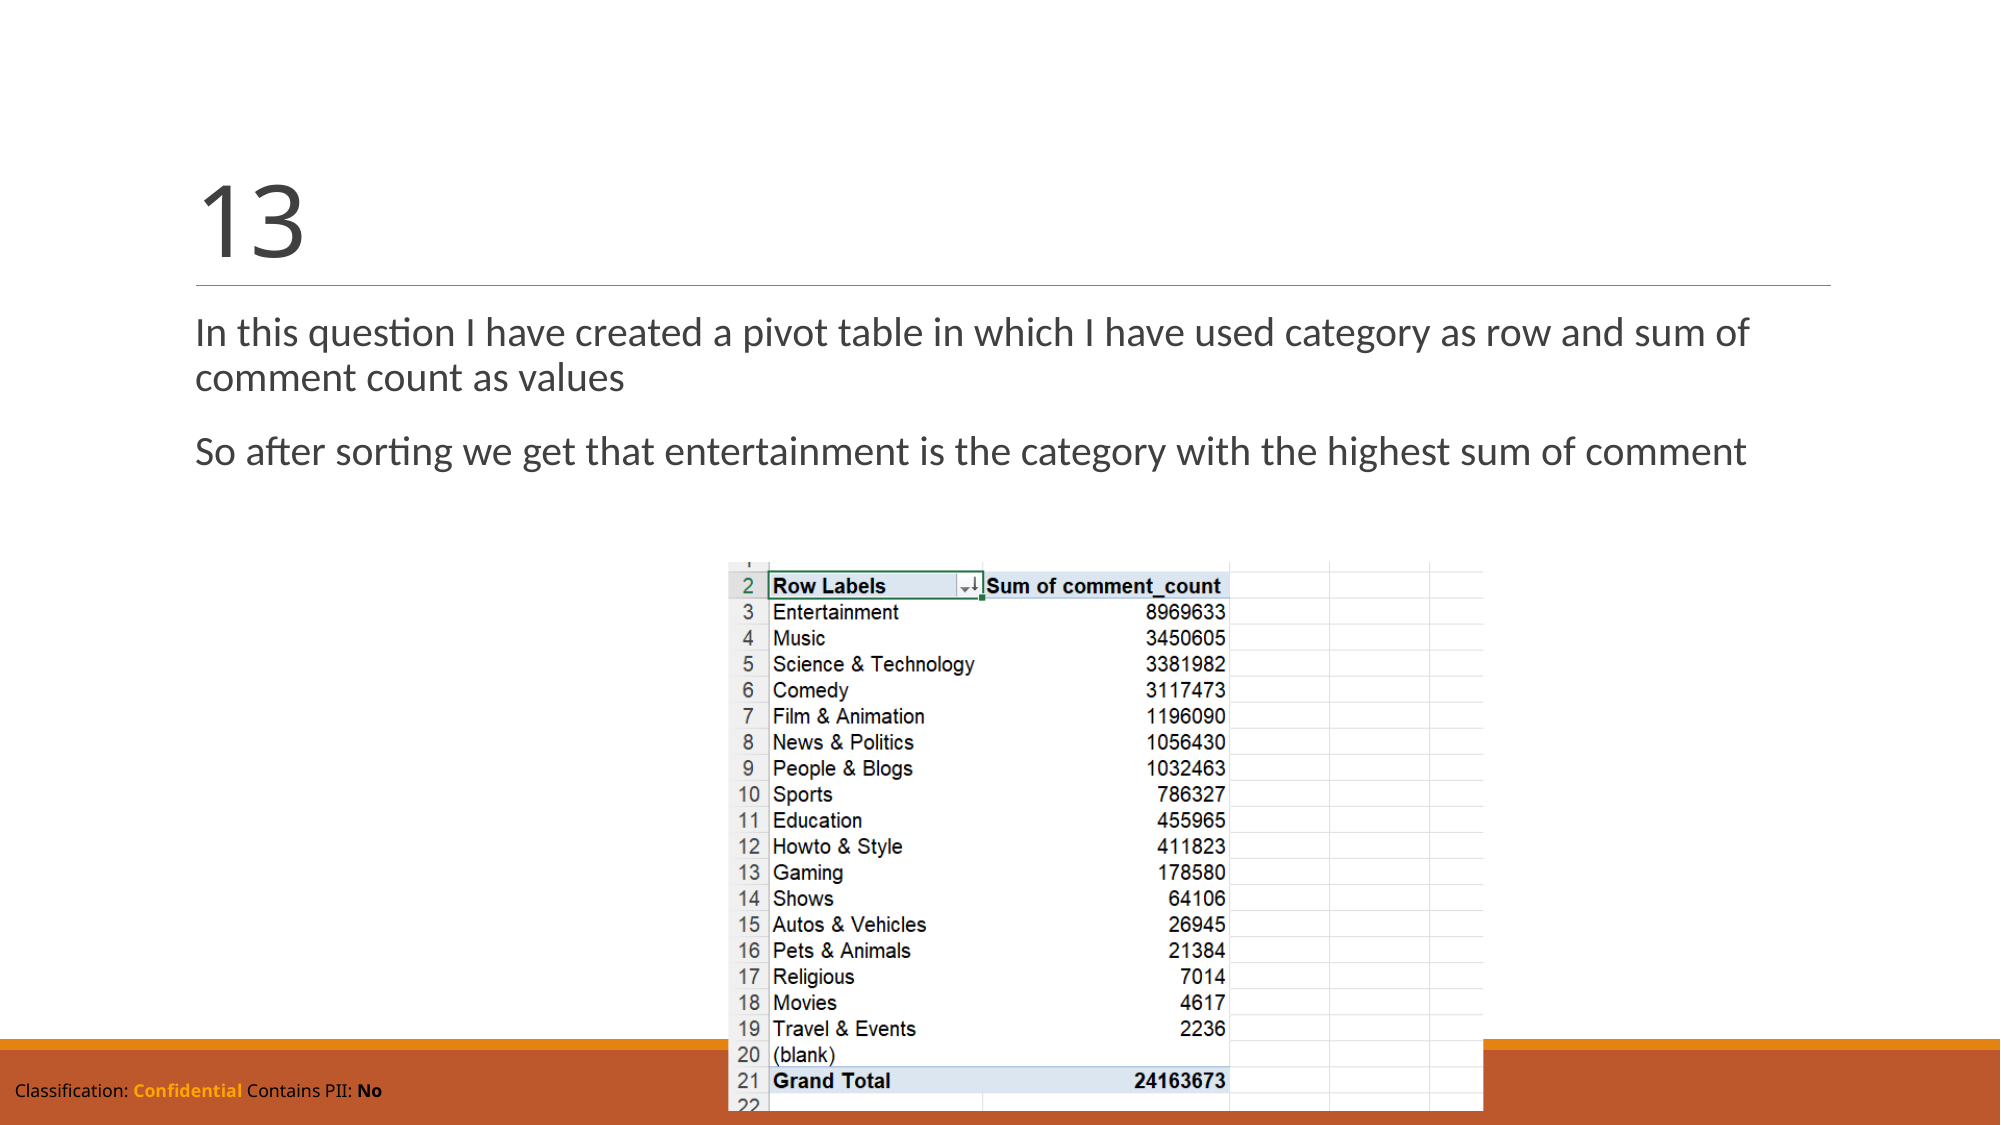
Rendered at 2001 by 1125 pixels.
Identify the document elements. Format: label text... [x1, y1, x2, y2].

list In this question I have created a pivot table in which I have used category as row and sum of comment count as values So after sorting we get that entertainment is the category with the highest sum of comment [180, 302, 1830, 963]
picture [727, 561, 1484, 1112]
title 13 [180, 47, 1830, 285]
